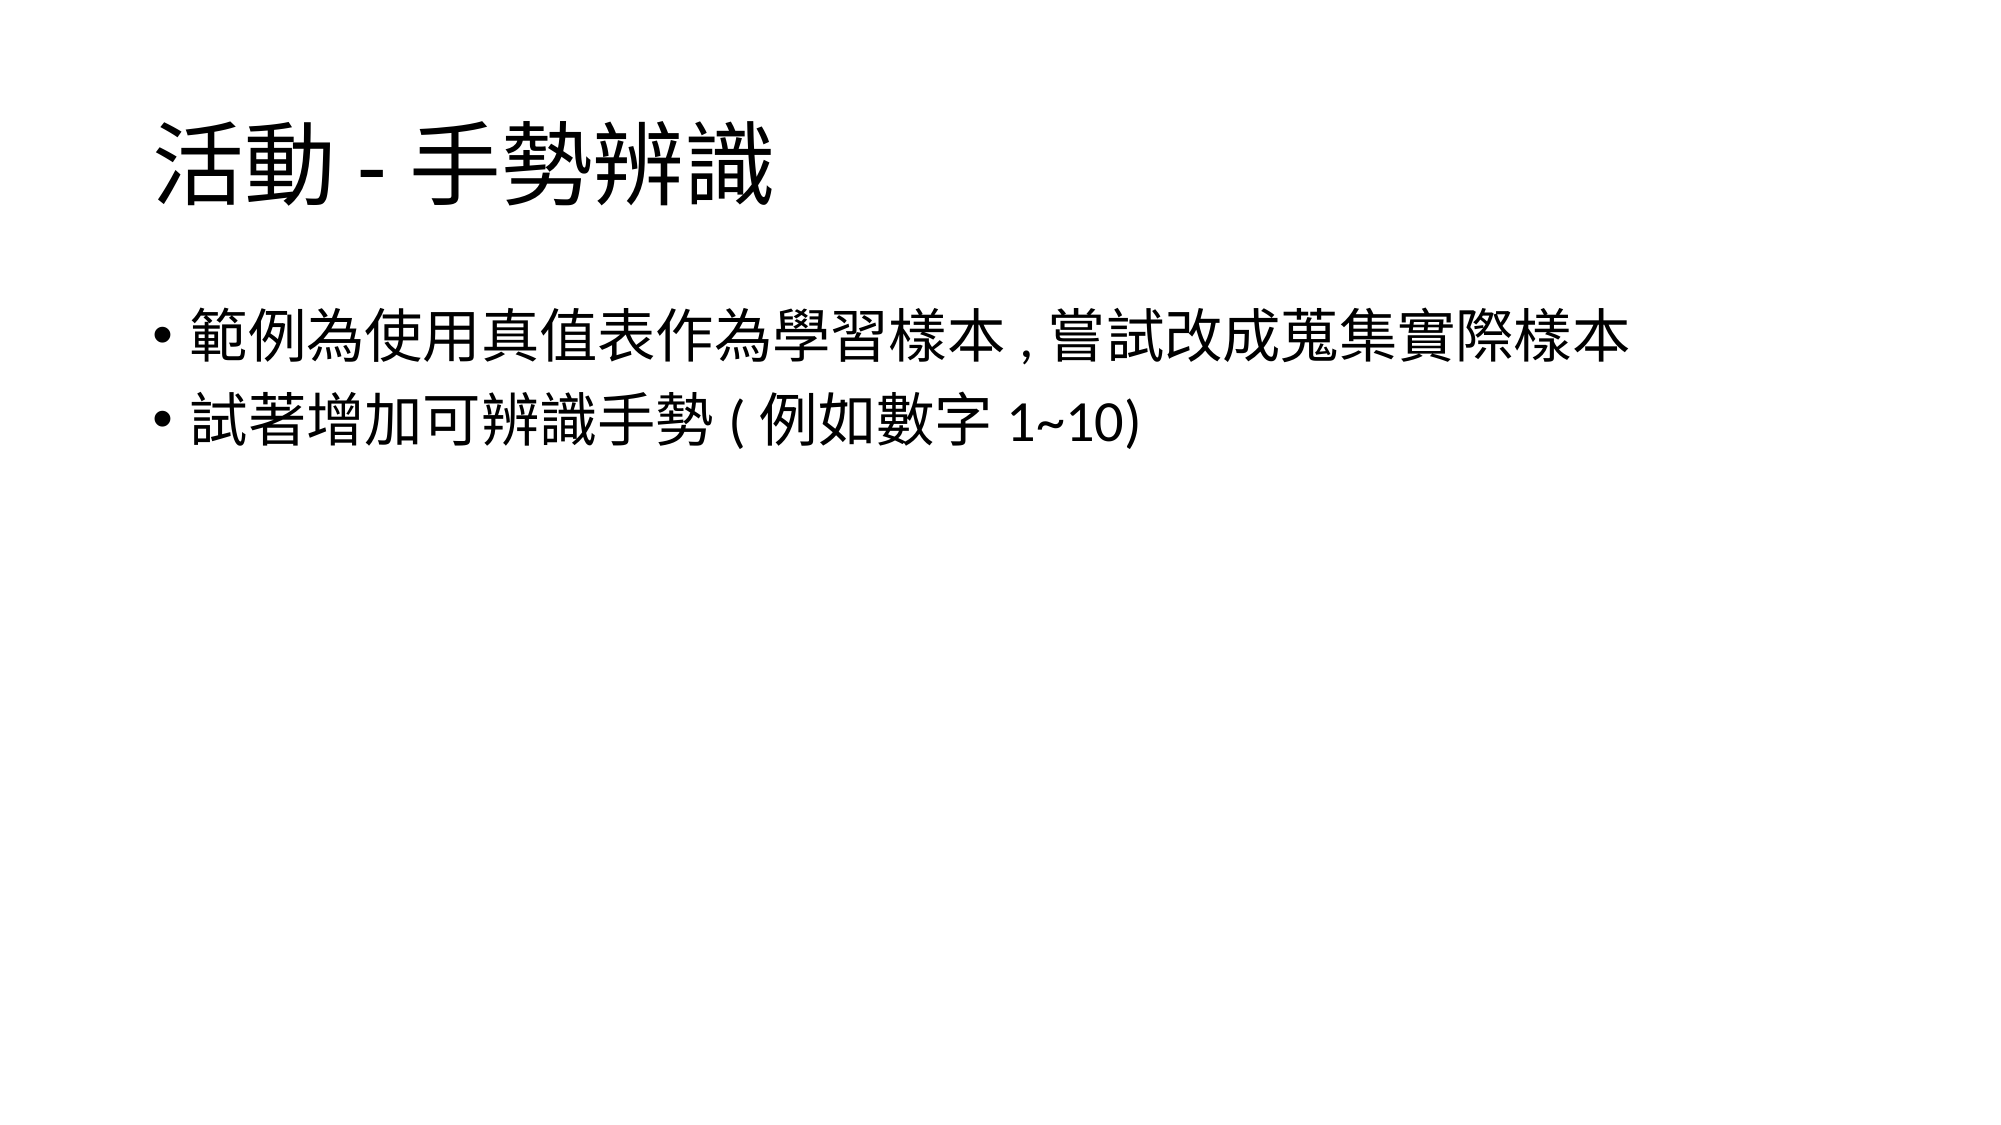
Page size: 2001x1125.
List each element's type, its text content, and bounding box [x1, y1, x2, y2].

list 範例為使用真值表作為學習樣本,嘗試改成蒐集實際樣本 試著增加可辨識手勢(例如數字1~10) [137, 299, 1863, 1014]
title 活動-手勢辨識 [137, 59, 1863, 278]
